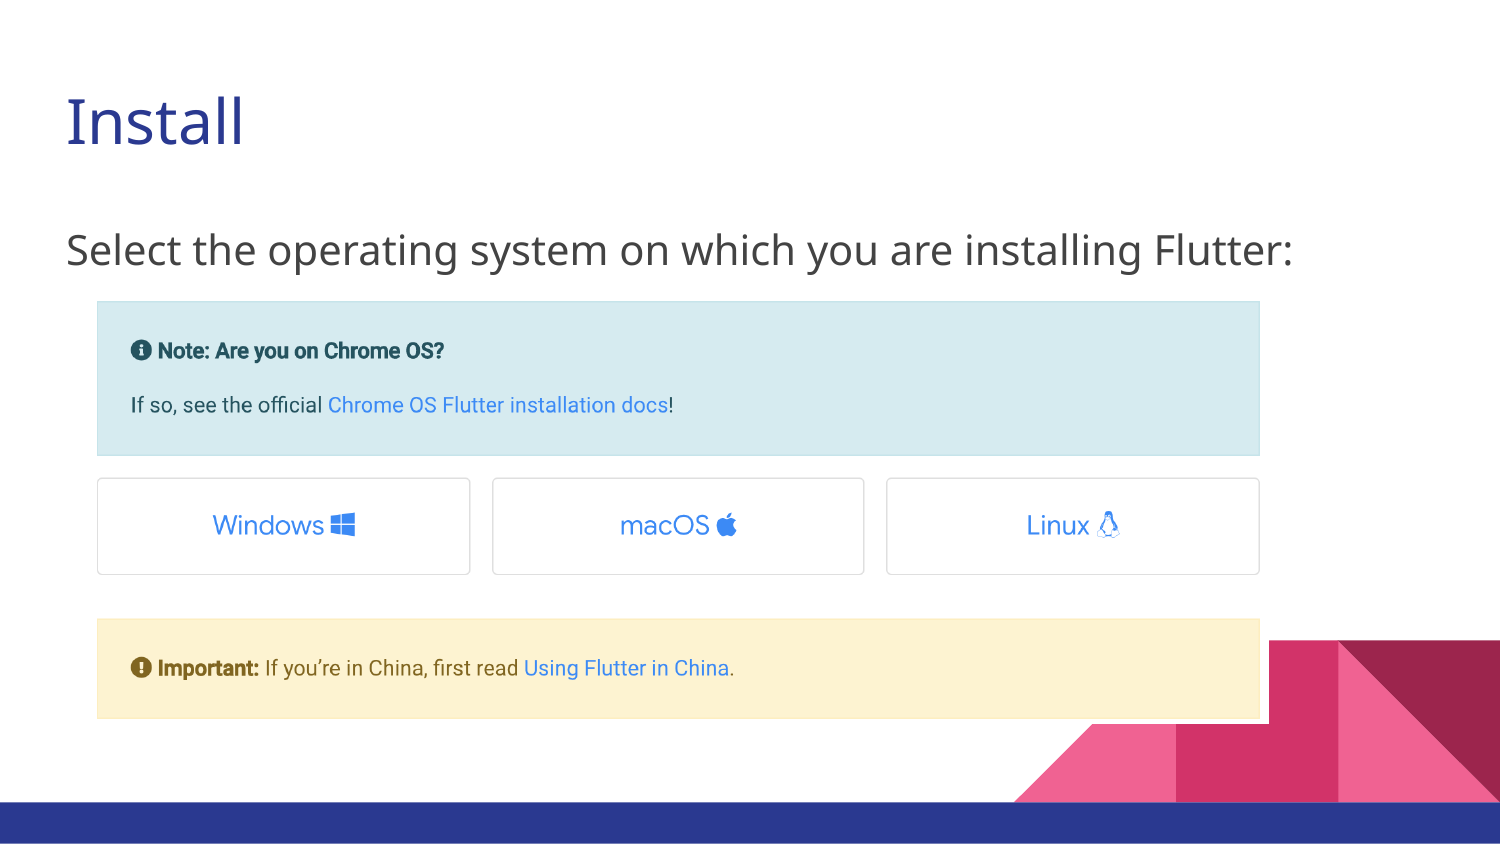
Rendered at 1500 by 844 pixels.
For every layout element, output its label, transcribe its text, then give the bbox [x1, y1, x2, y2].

title Install [51, 67, 1449, 167]
picture [91, 294, 1269, 724]
list Select the operating system on which you are installing Flutter: [51, 201, 1449, 750]
